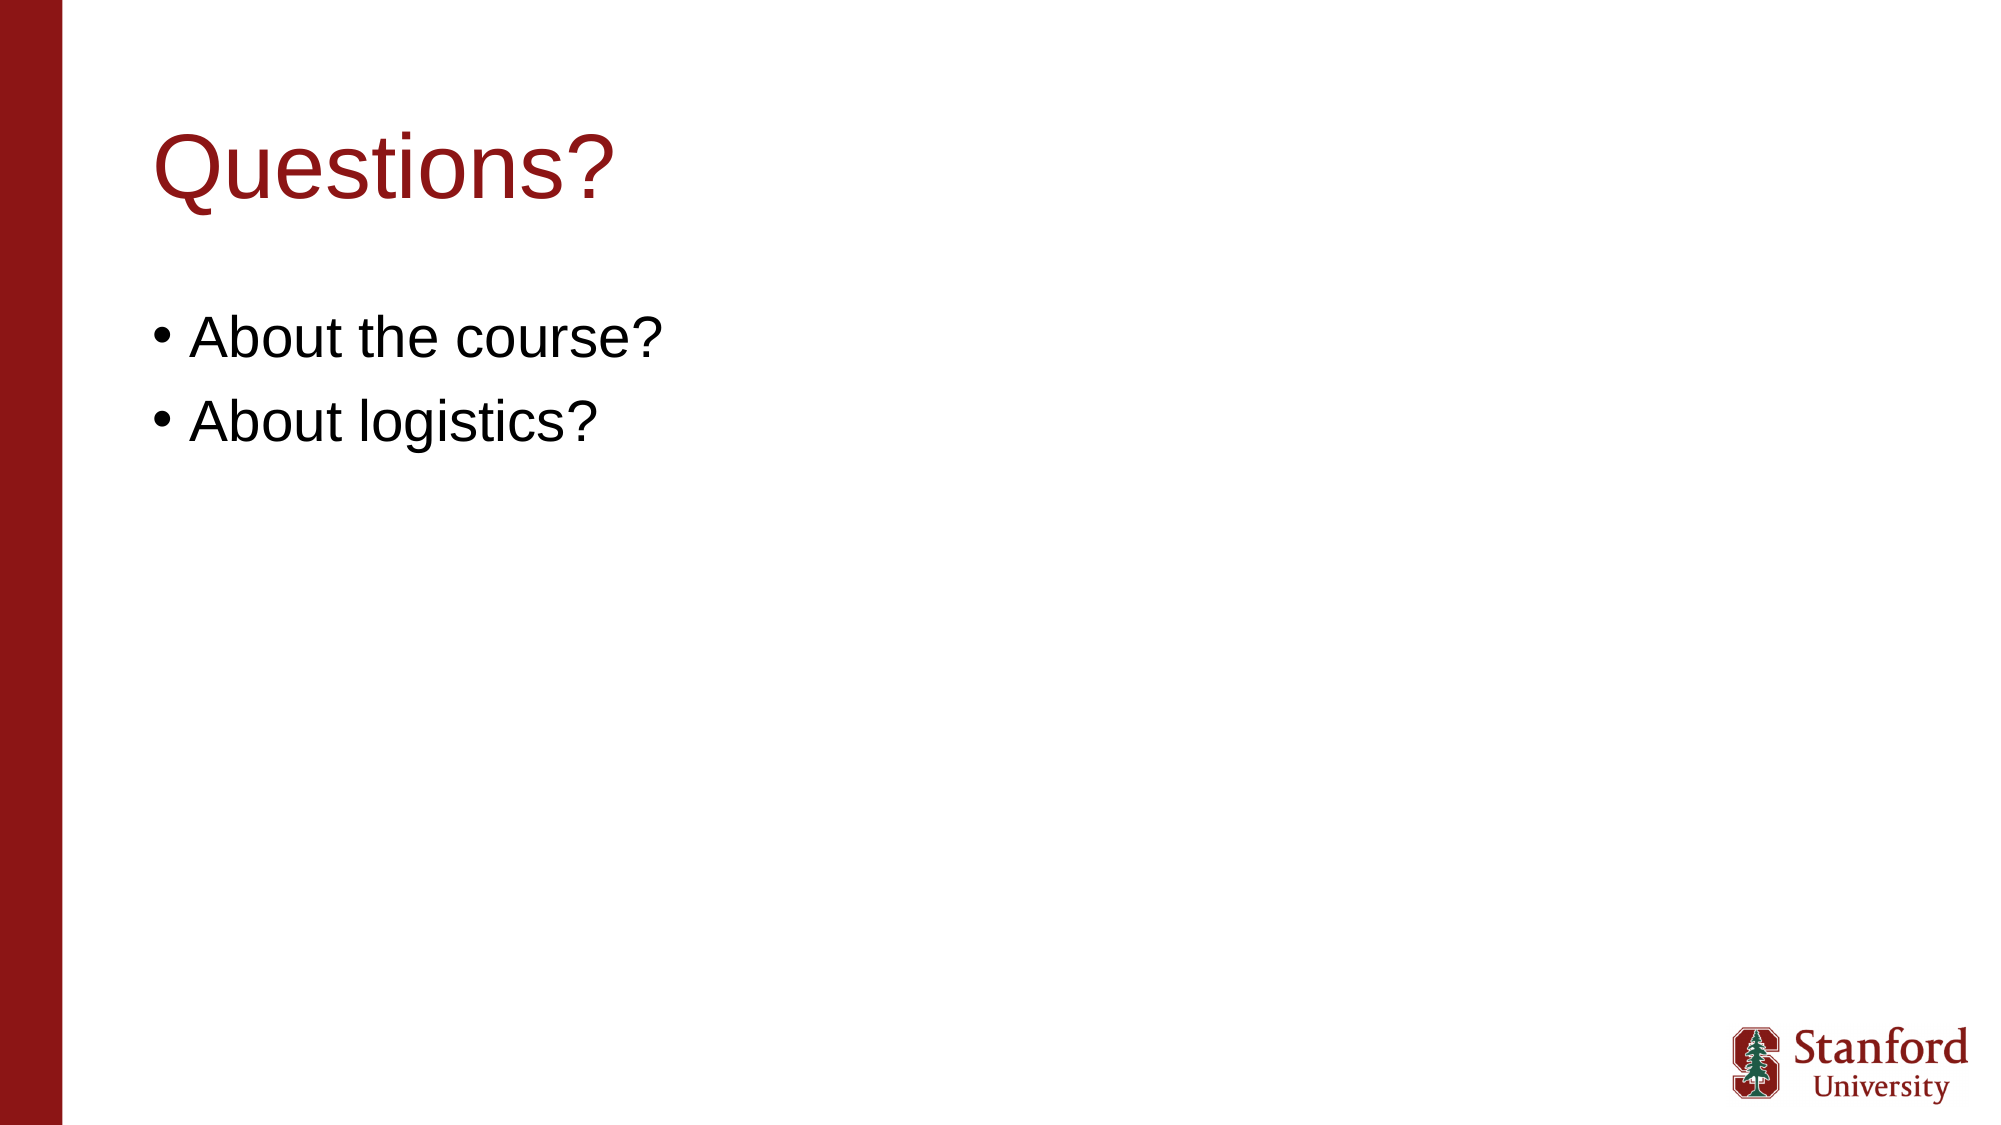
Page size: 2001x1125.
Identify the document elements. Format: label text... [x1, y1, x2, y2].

title Questions? [137, 59, 1863, 278]
list About the course? About logistics? [137, 299, 1863, 1014]
picture [1726, 1023, 1969, 1107]
